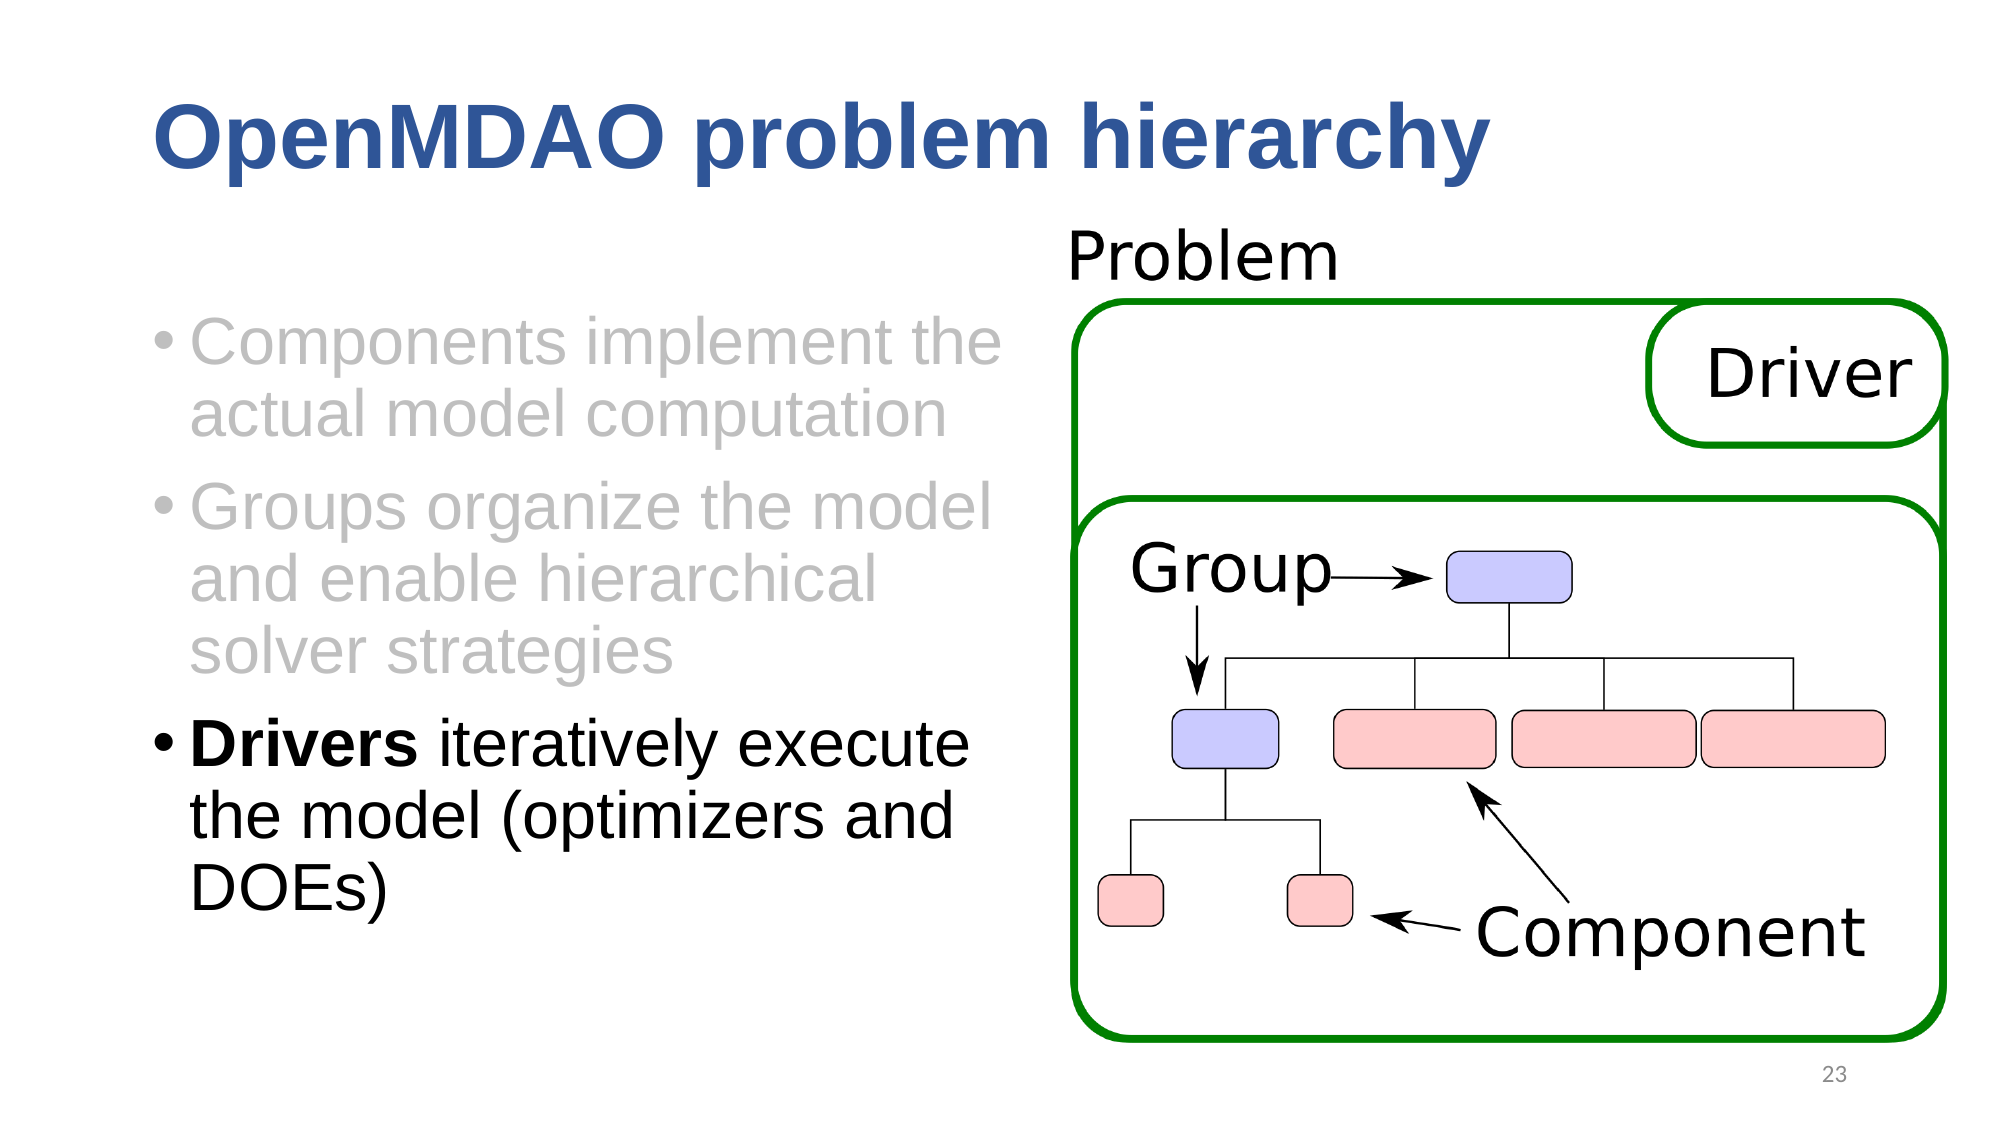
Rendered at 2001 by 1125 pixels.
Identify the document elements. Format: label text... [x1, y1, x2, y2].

title OpenMDAO problem hierarchy [137, 30, 1863, 248]
list Components implement the actual model computation Groups organize the model and enable hierarchical solver strategies Drivers iteratively execute the model (optimizers and DOEs) [137, 299, 1047, 1014]
slide_number 23 [1412, 1066, 1863, 1103]
picture [1047, 207, 1972, 1066]
